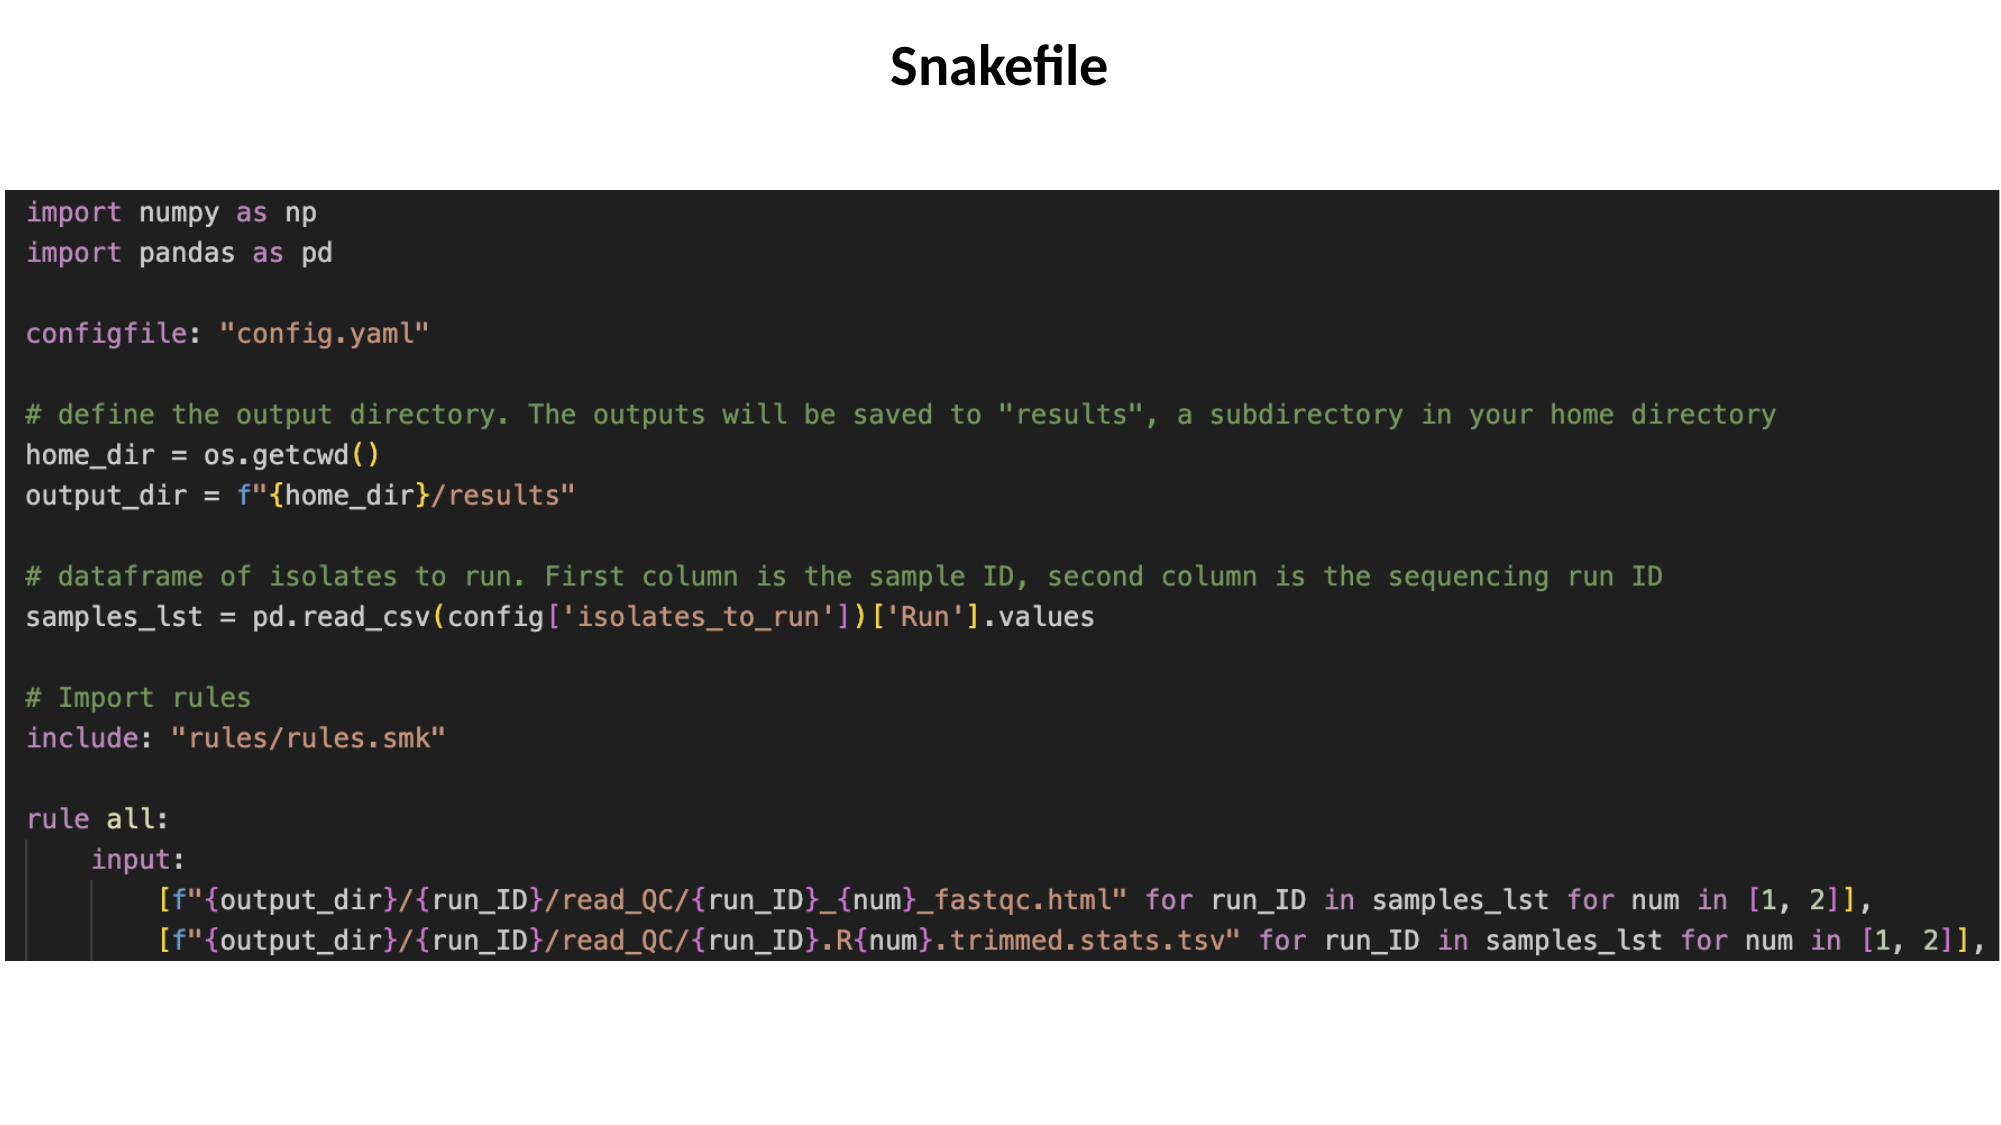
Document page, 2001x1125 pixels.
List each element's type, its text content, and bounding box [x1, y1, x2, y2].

picture [4, 190, 2000, 962]
title Snakefile [470, 30, 1530, 104]
